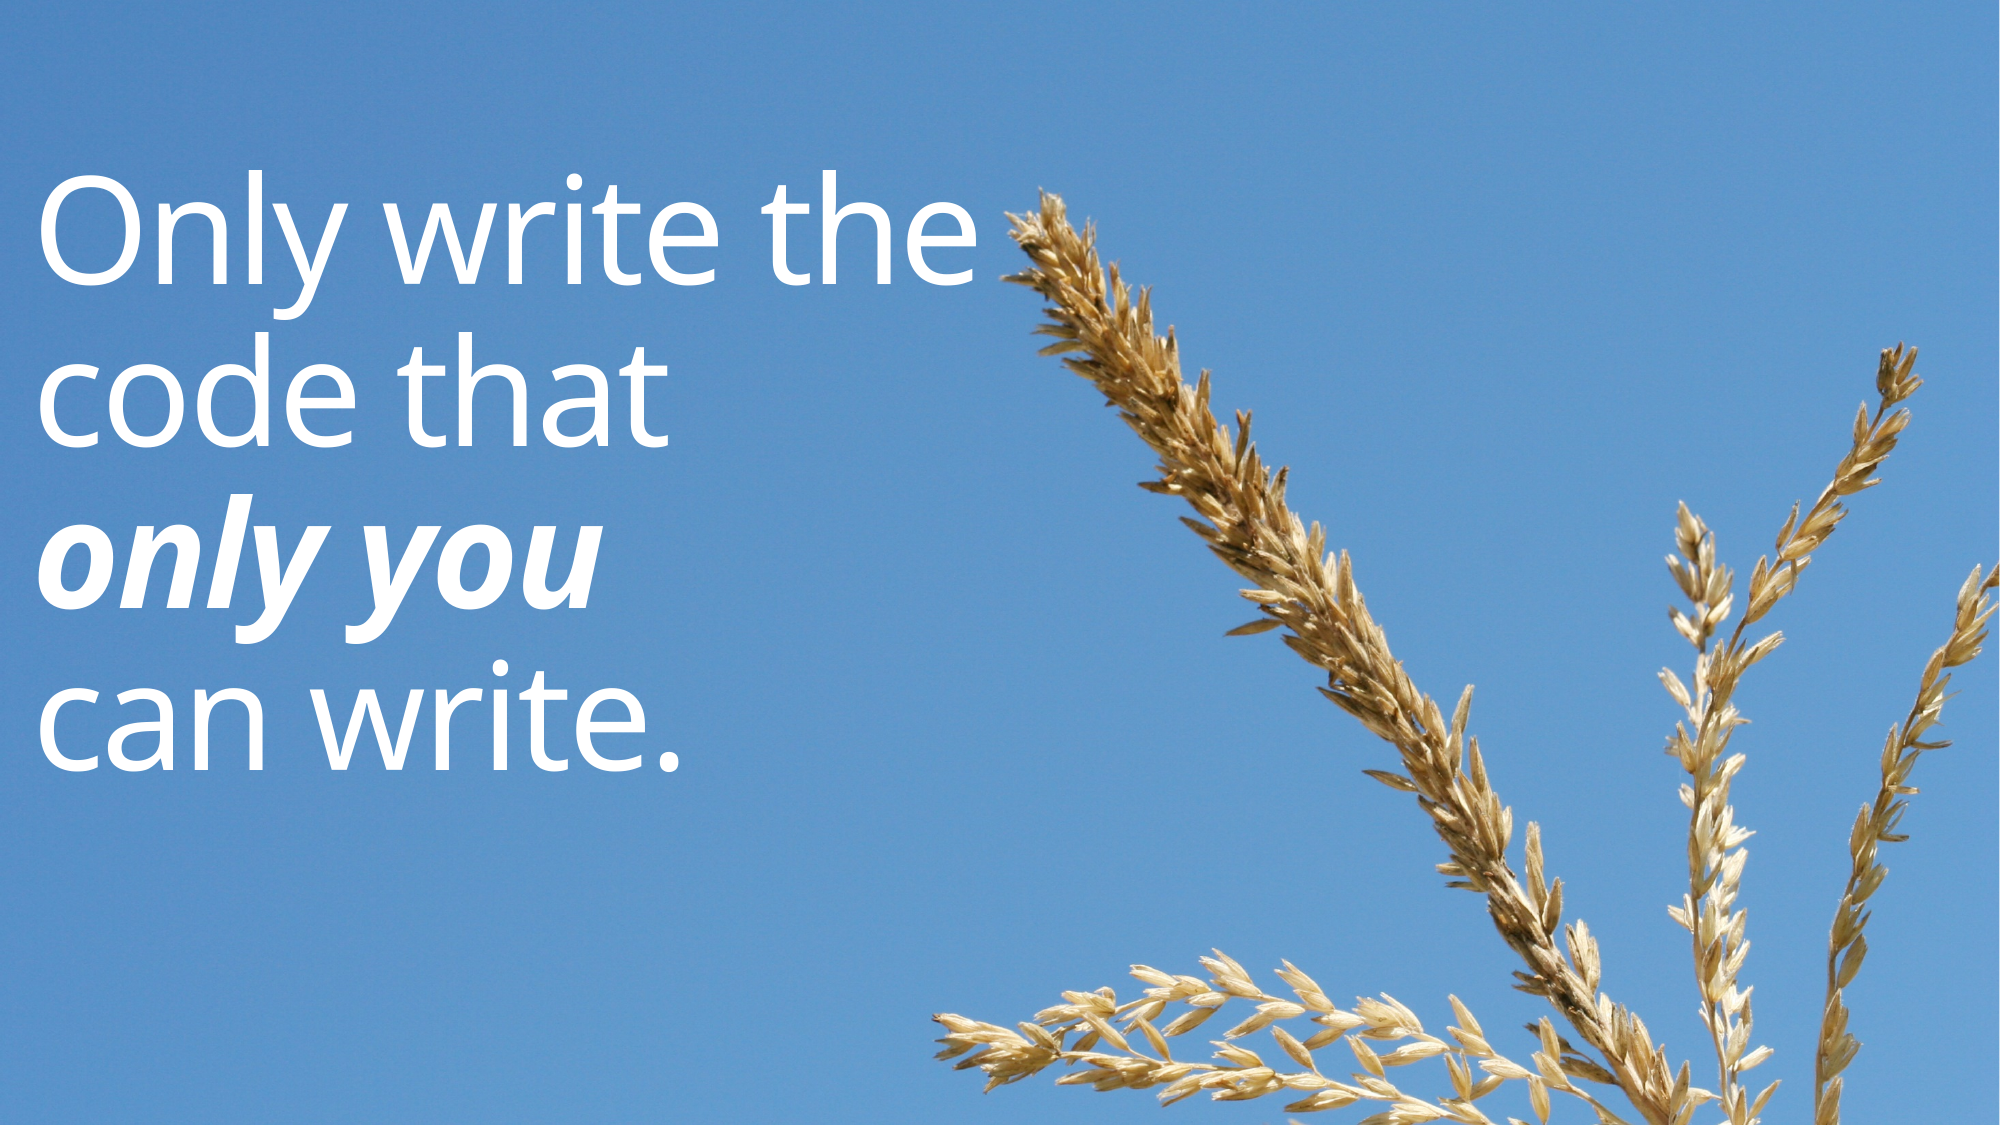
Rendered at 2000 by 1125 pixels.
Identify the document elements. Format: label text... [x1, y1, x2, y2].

picture [0, 0, 2000, 1125]
title Only write the code that only you can write. [32, 148, 1189, 803]
